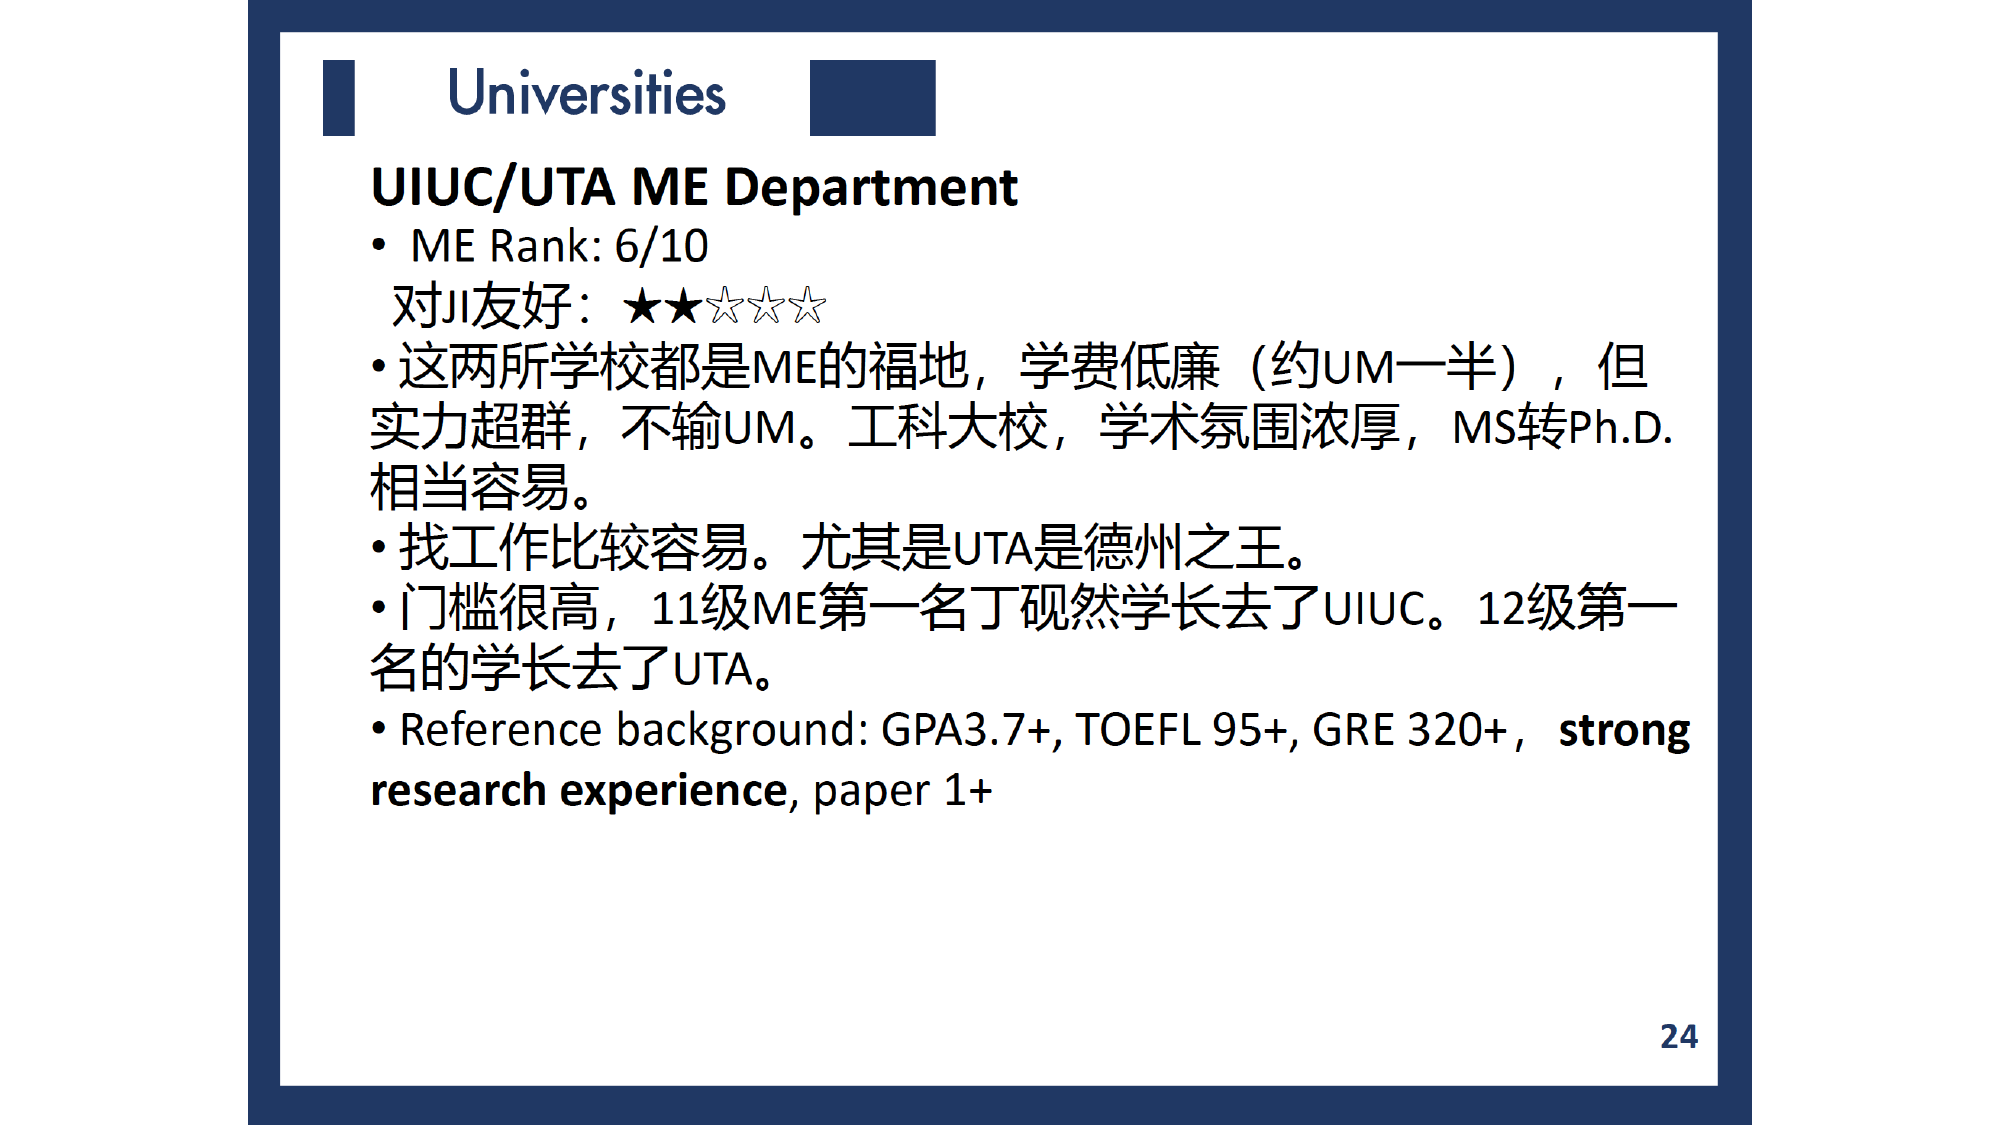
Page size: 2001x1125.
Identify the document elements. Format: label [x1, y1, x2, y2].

picture [248, 0, 1752, 1125]
